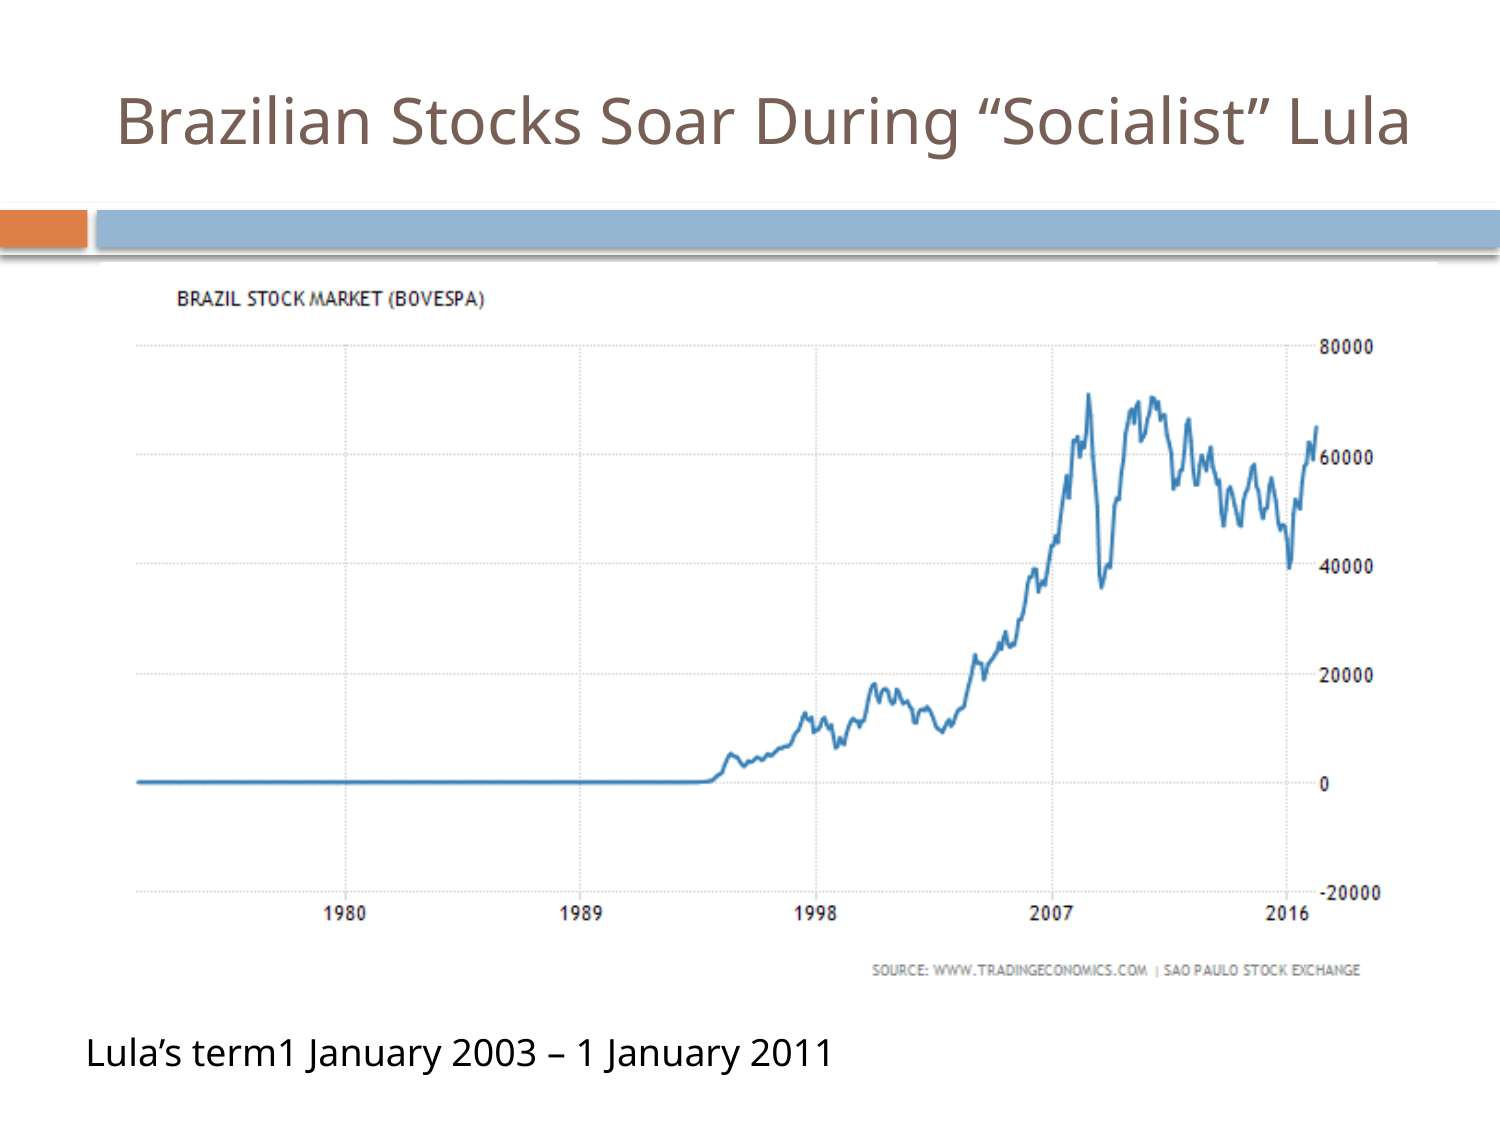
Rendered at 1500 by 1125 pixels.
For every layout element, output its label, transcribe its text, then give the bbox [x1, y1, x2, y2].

text_box Lula’s term1 January 2003 – 1 January 2011 [70, 1021, 852, 1081]
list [100, 262, 1439, 1001]
title Brazilian Stocks Soar During “Socialist” Lula [100, 37, 1438, 200]
